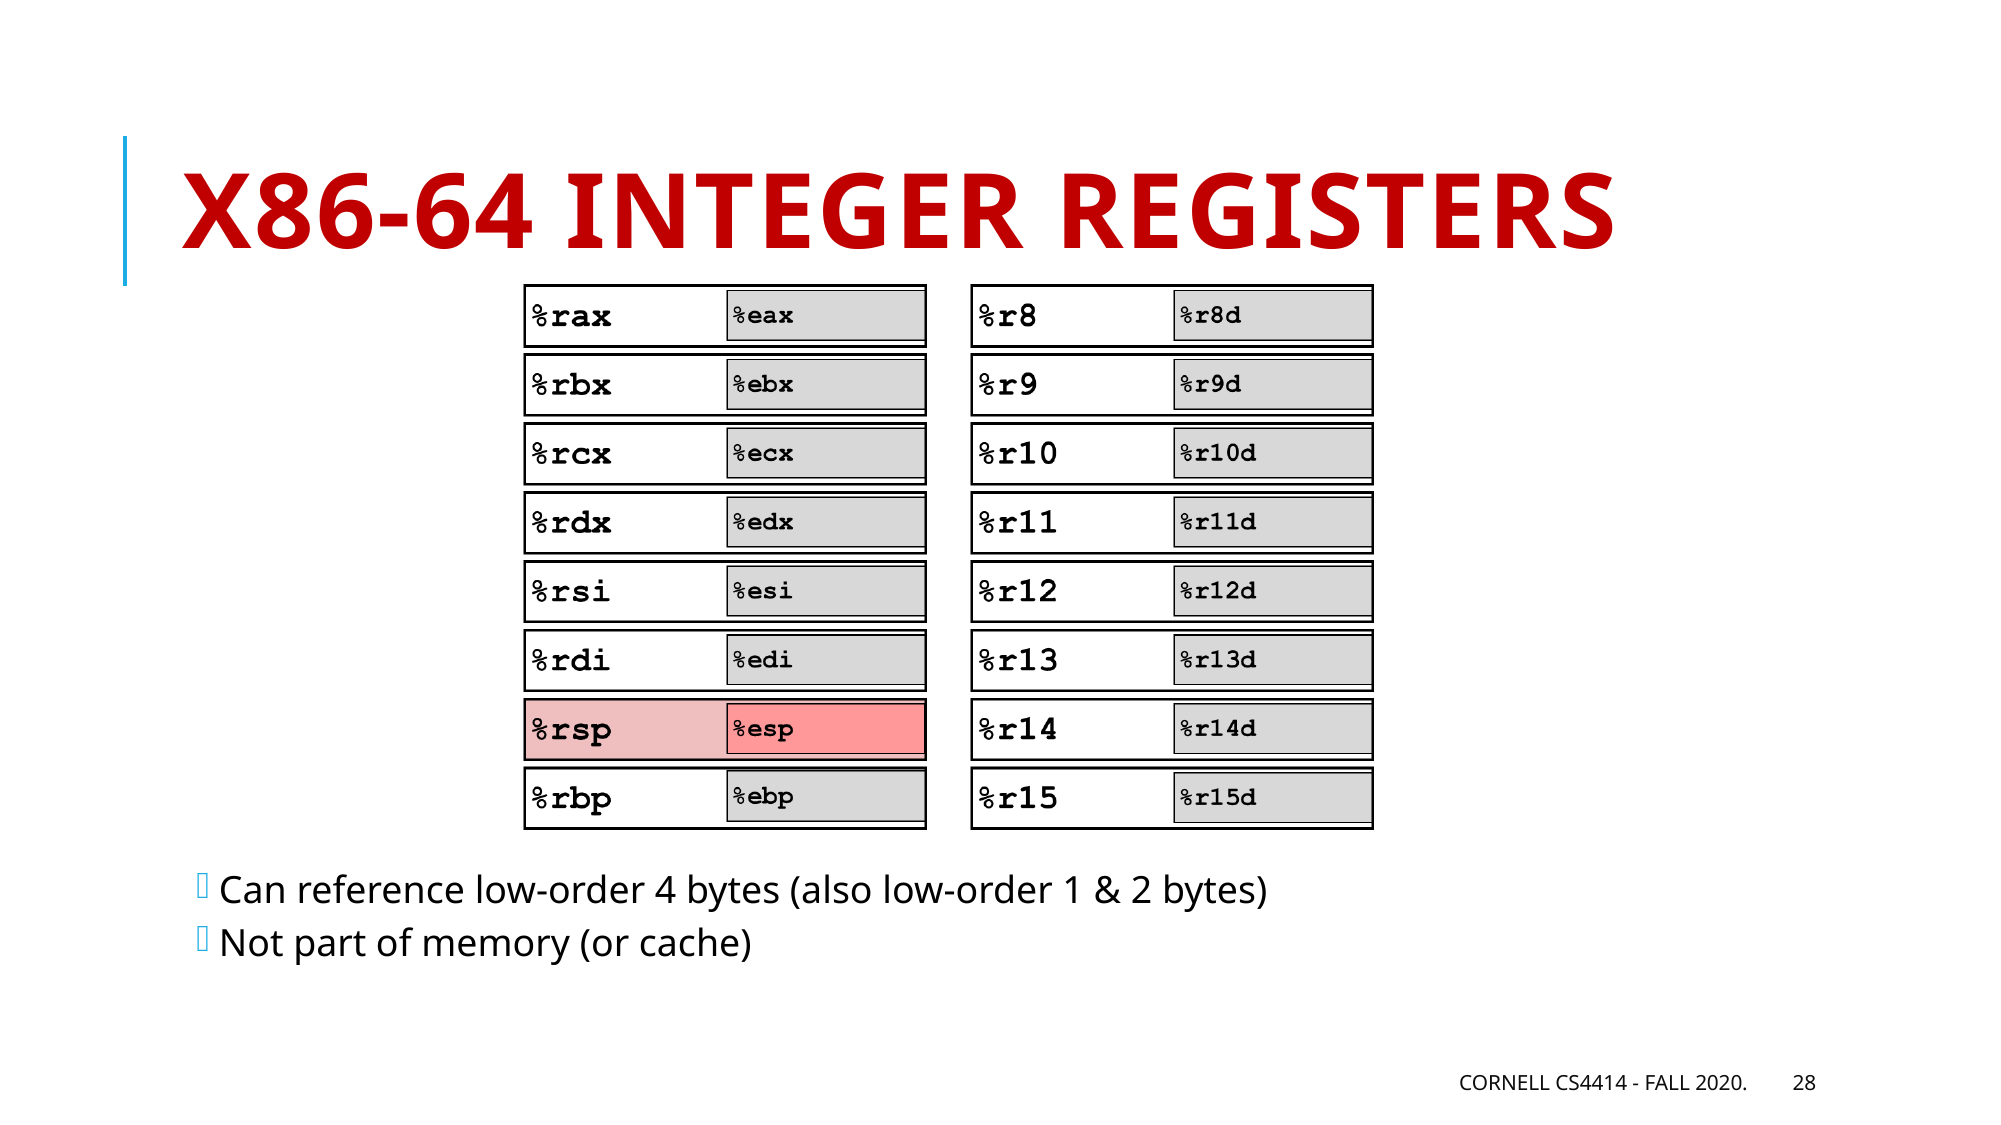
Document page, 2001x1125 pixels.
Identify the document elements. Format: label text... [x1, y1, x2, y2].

list Can reference low-order 4 bytes (also low-order 1 & 2 bytes) Not part of memory (or cache) [168, 863, 1914, 1035]
slide_number 28 [1777, 1061, 1938, 1107]
picture [508, 284, 1375, 841]
title x86-64 Integer Registers [168, 96, 1914, 342]
footer Cornell CS4414 - Fall 2020. [794, 1061, 1763, 1107]
